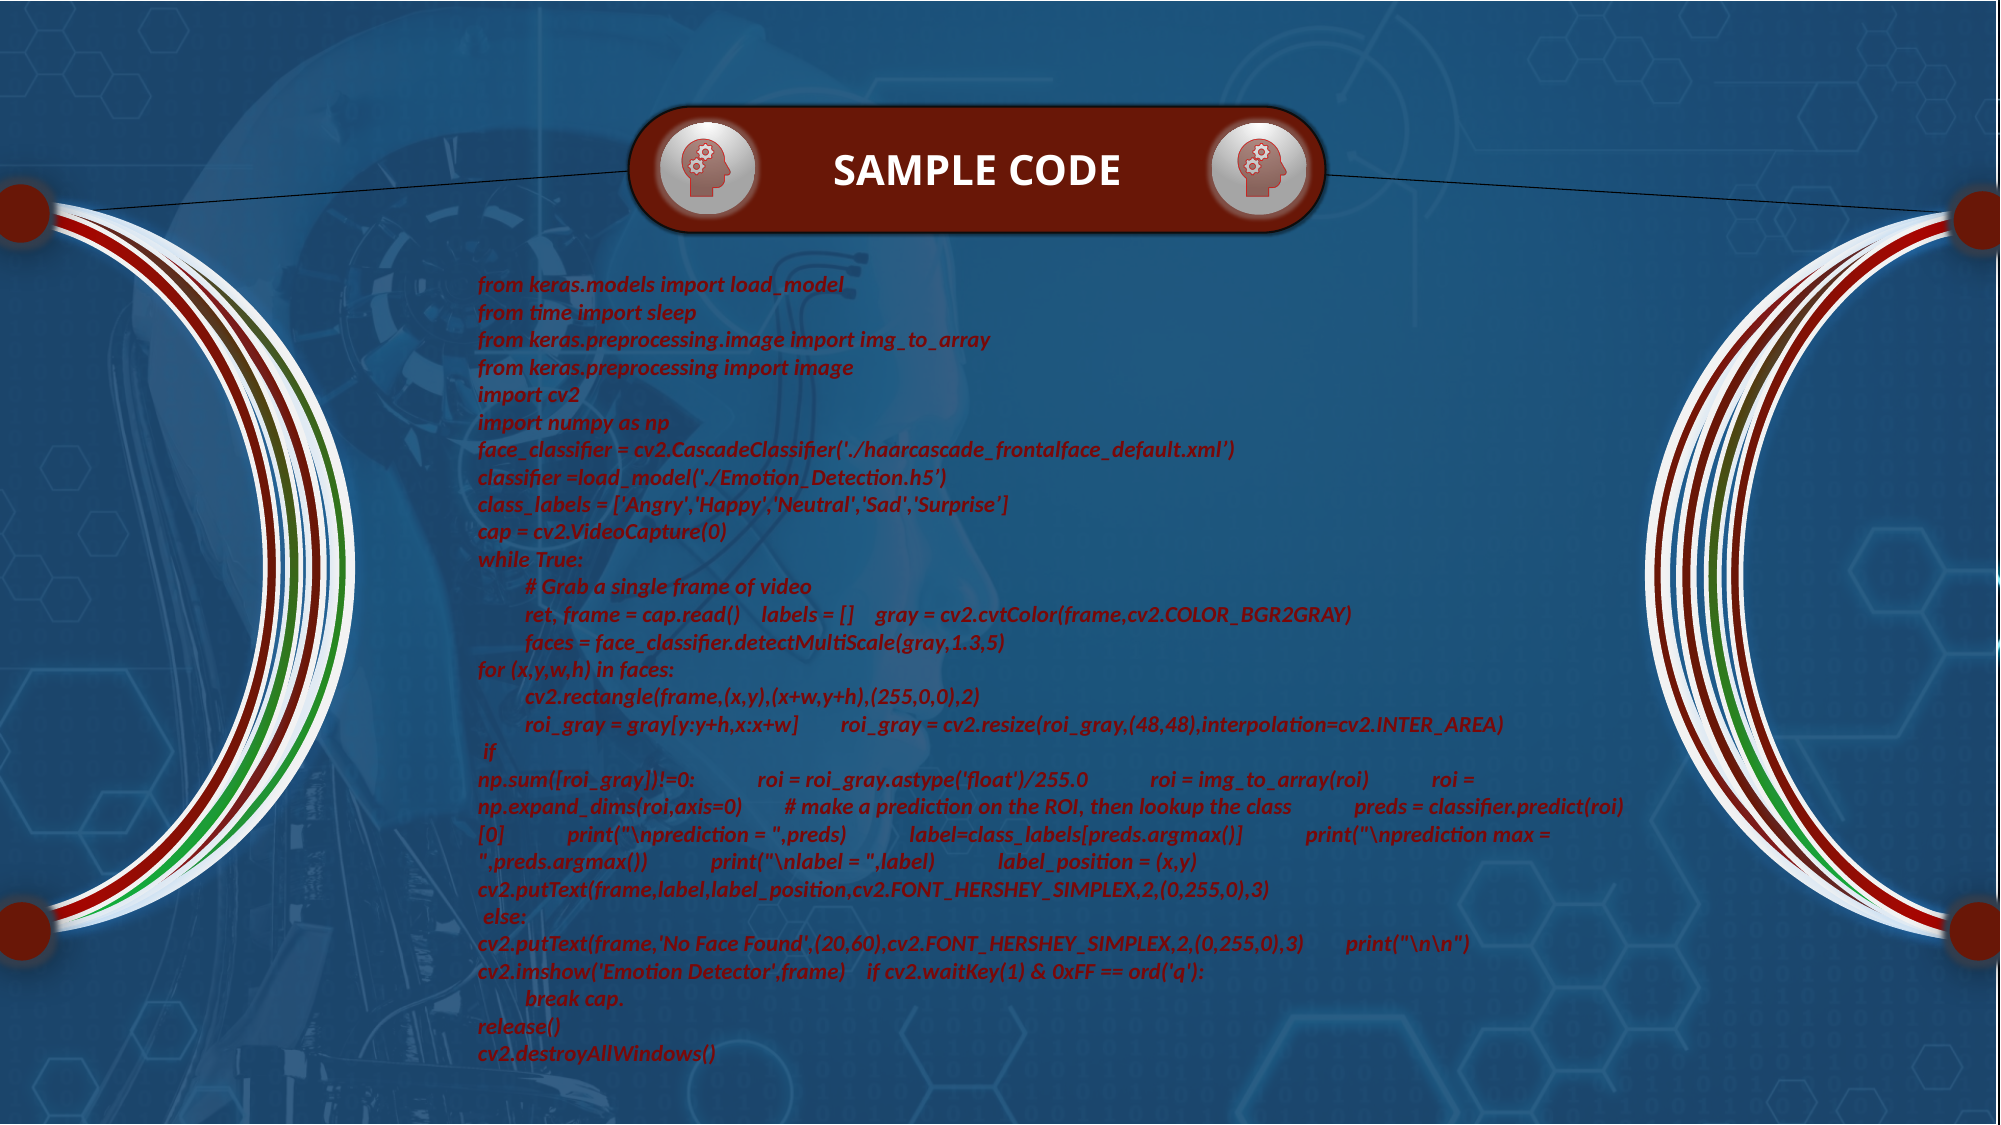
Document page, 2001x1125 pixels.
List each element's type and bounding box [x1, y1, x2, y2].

picture [1228, 135, 1296, 203]
text_box [0, 106, 1993, 940]
picture [672, 135, 740, 203]
picture [0, 0, 2000, 1125]
